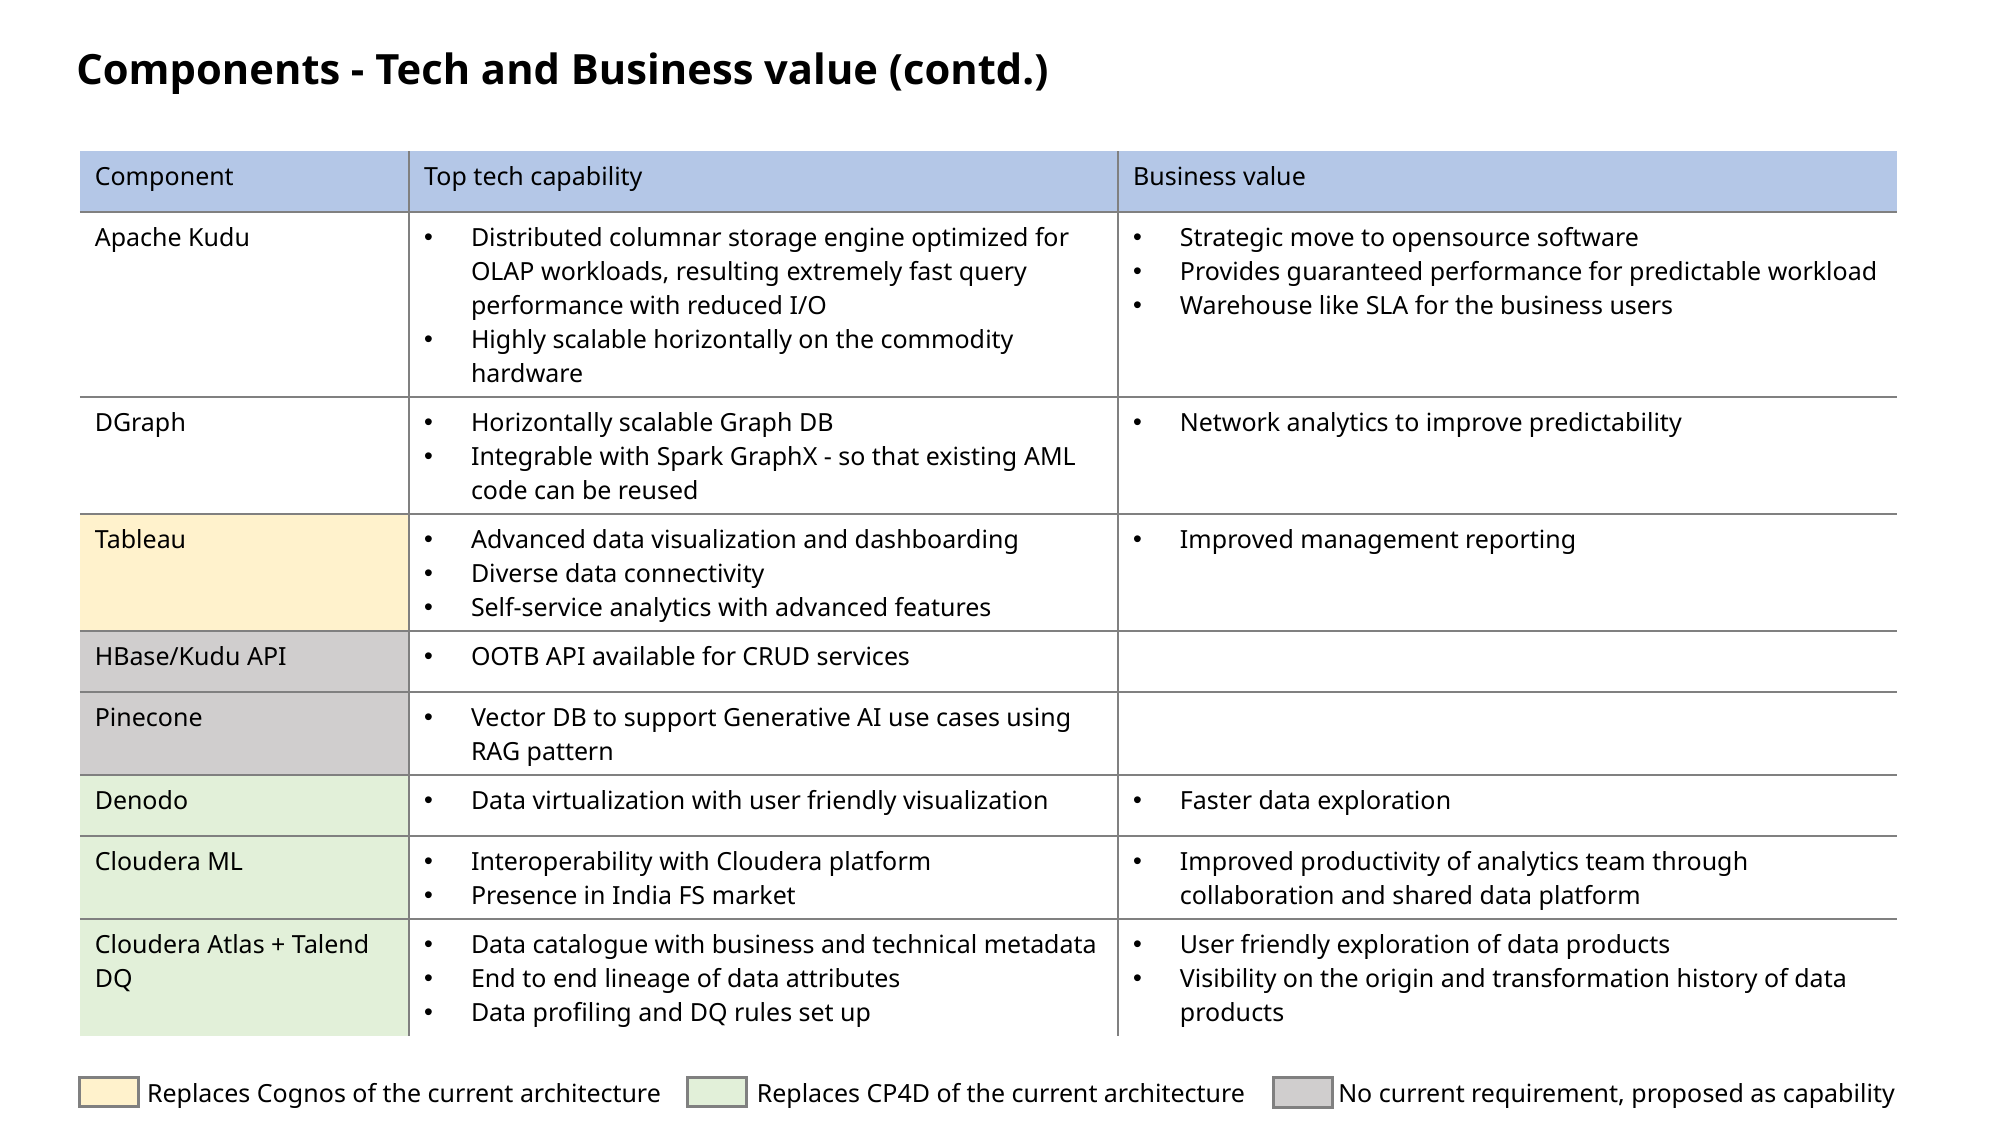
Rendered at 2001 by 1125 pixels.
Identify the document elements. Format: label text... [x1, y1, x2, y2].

text_box [1273, 1077, 1323, 1108]
table_cell Improved productivity of analytics team through collaboration and shared data platform [1119, 837, 1897, 918]
table_cell Interoperability with Cloudera platform Presence in India FS market [410, 837, 1117, 918]
table_cell Pinecone [80, 693, 408, 774]
table_header Top tech capability [410, 151, 1117, 211]
text_box [79, 1076, 132, 1108]
table_cell Cloudera ML [80, 837, 408, 918]
text_box Components - Tech and Business value (contd.) [61, 41, 1913, 116]
table_cell Data virtualization with user friendly visualization [410, 776, 1117, 835]
table_cell Network analytics to improve predictability [1119, 398, 1897, 513]
table_cell [1119, 632, 1897, 691]
table_header Component [80, 151, 408, 211]
table_cell Improved management reporting [1119, 515, 1897, 630]
text_box Replaces Cognos of the current architecture [132, 1070, 677, 1115]
table_cell Tableau [80, 515, 408, 630]
table_cell Horizontally scalable Graph DB Integrable with Spark GraphX - so that existing AML code can be reused [410, 398, 1117, 513]
table_cell Denodo [80, 776, 408, 835]
table_cell DGraph [80, 398, 408, 513]
table_cell Cloudera Atlas + Talend DQ [80, 920, 408, 1036]
table_cell Strategic move to opensource software Provides guaranteed performance for predictable workload Warehouse like SLA for the business users [1119, 213, 1897, 396]
table_cell HBase/Kudu API [80, 632, 408, 691]
table_cell OOTB API available for CRUD services [410, 632, 1117, 691]
table_cell Distributed columnar storage engine optimized for OLAP workloads, resulting extremely fast query performance with reduced I/O Highly scalable horizontally on the commodity hardware [410, 213, 1117, 396]
table_cell Vector DB to support Generative AI use cases using RAG pattern [410, 693, 1117, 774]
text_box Replaces CP4D of the current architecture [742, 1070, 1261, 1115]
table_cell User friendly exploration of data products Visibility on the origin and transformation history of data products [1119, 920, 1897, 1036]
text_box No current requirement, proposed as capability [1323, 1070, 1911, 1116]
table_cell Apache Kudu [80, 213, 408, 396]
table_cell [1119, 693, 1897, 774]
table_header Business value [1119, 151, 1897, 211]
table_cell Data catalogue with business and technical metadata End to end lineage of data attributes Data profiling and DQ rules set up [410, 920, 1117, 1036]
table_cell Advanced data visualization and dashboarding Diverse data connectivity Self-service analytics with advanced features [410, 515, 1117, 630]
table_cell Faster data exploration [1119, 776, 1897, 835]
text_box [686, 1076, 742, 1108]
